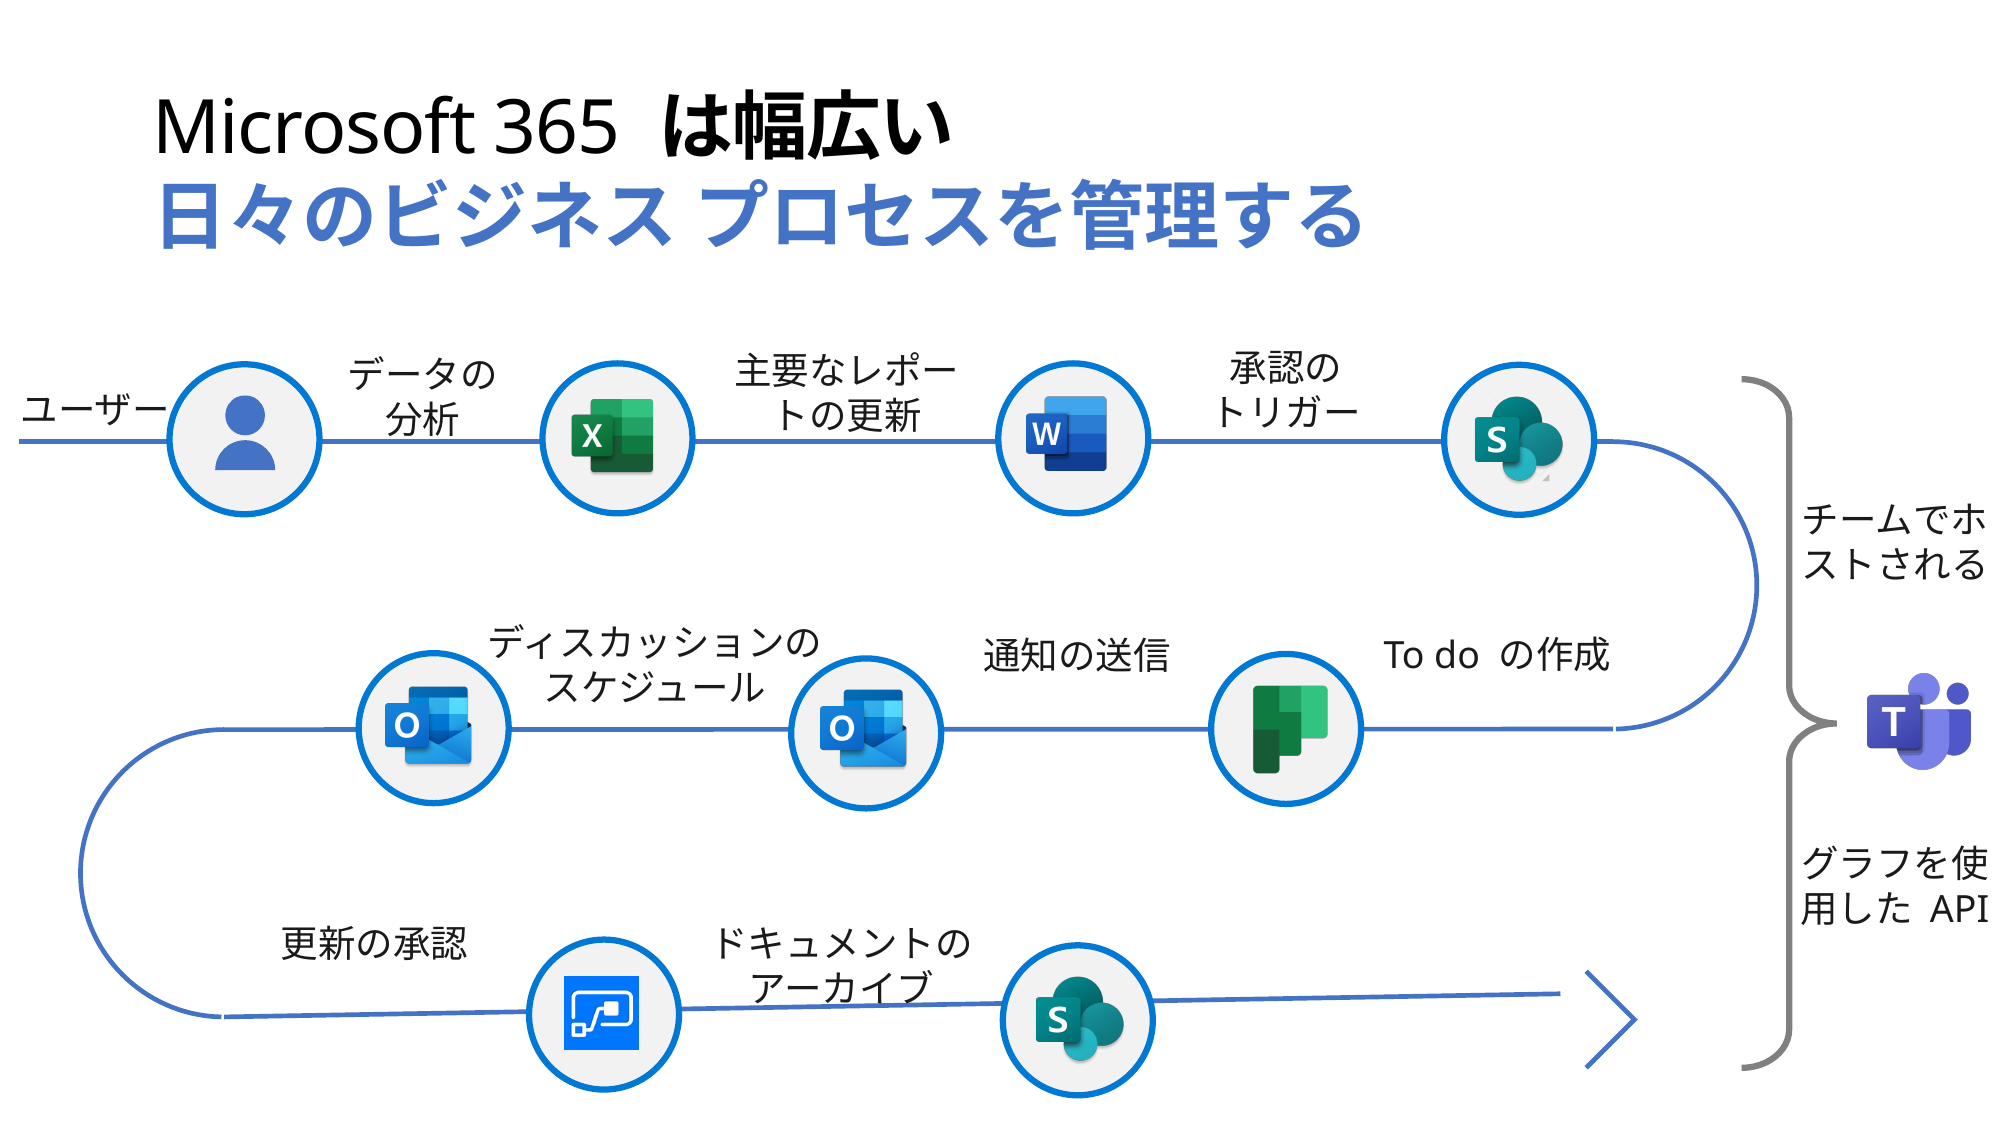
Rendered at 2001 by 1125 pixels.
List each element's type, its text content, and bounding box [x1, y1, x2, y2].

picture [564, 975, 639, 1050]
text_box ディスカッションのスケジュール [479, 618, 831, 709]
text_box グラフを使 用した API [1772, 839, 2000, 930]
title Microsoft 365 は幅広い 日々のビジネス プロセスを管理する [137, 59, 1863, 278]
text_box [997, 362, 1149, 441]
text_box [1741, 378, 1837, 1069]
text_box [1613, 441, 1741, 730]
picture [778, 642, 950, 814]
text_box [639, 1016, 993, 1020]
text_box 通知の送信 [929, 632, 1225, 678]
text_box [168, 363, 316, 441]
picture [532, 354, 694, 517]
text_box データの 分析 [316, 350, 529, 441]
picture [1431, 351, 1607, 527]
text_box [79, 729, 225, 1018]
text_box チームでホ ストされる [1790, 496, 2000, 587]
text_box [1232, 782, 1340, 805]
text_box To do の作成 [1349, 631, 1645, 677]
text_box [221, 1016, 564, 1020]
text_box [1585, 970, 1633, 1016]
text_box ドキュメントのアーカイブ [694, 919, 989, 1010]
picture [1867, 673, 1971, 771]
picture [993, 932, 1168, 1107]
picture [343, 639, 515, 811]
picture [1202, 677, 1383, 782]
text_box 更新の承認 [226, 919, 522, 966]
text_box [1231, 653, 1341, 677]
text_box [1168, 1016, 1635, 1020]
text_box ユーザー [0, 386, 192, 432]
text_box [528, 1020, 680, 1091]
text_box [169, 442, 320, 515]
text_box 承認の トリガー [1138, 343, 1434, 434]
text_box [997, 442, 1149, 514]
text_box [215, 395, 276, 471]
text_box [1585, 1018, 1636, 1069]
picture [1022, 389, 1112, 478]
text_box 主要なレポー トの更新 [699, 347, 995, 438]
text_box [528, 939, 680, 1016]
